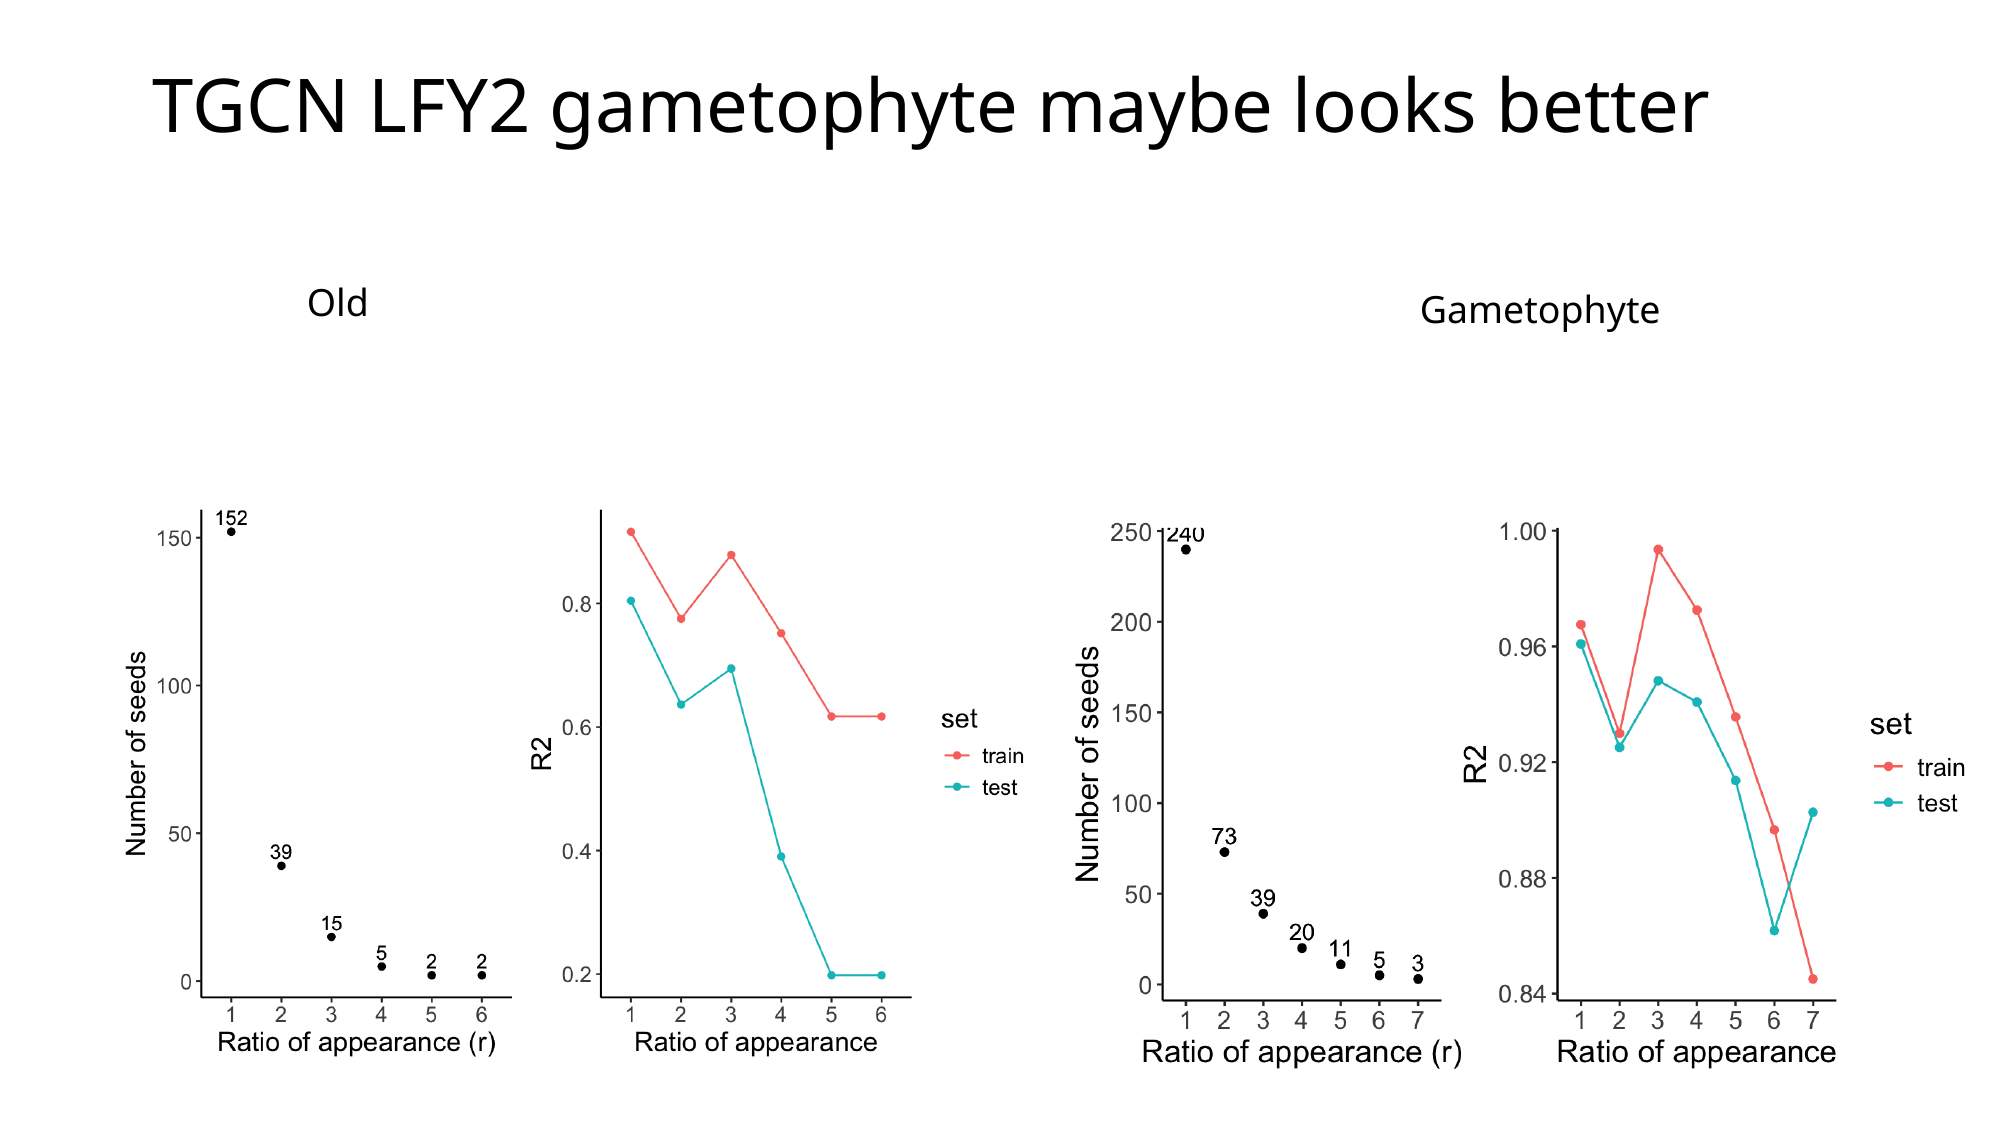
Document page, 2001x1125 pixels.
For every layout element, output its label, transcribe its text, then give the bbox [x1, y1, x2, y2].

title TGCN LFY2 gametophyte maybe looks better [137, 59, 1863, 157]
picture [105, 490, 2000, 1091]
text_box Gametophyte [1405, 278, 1676, 339]
text_box Old [292, 272, 384, 332]
